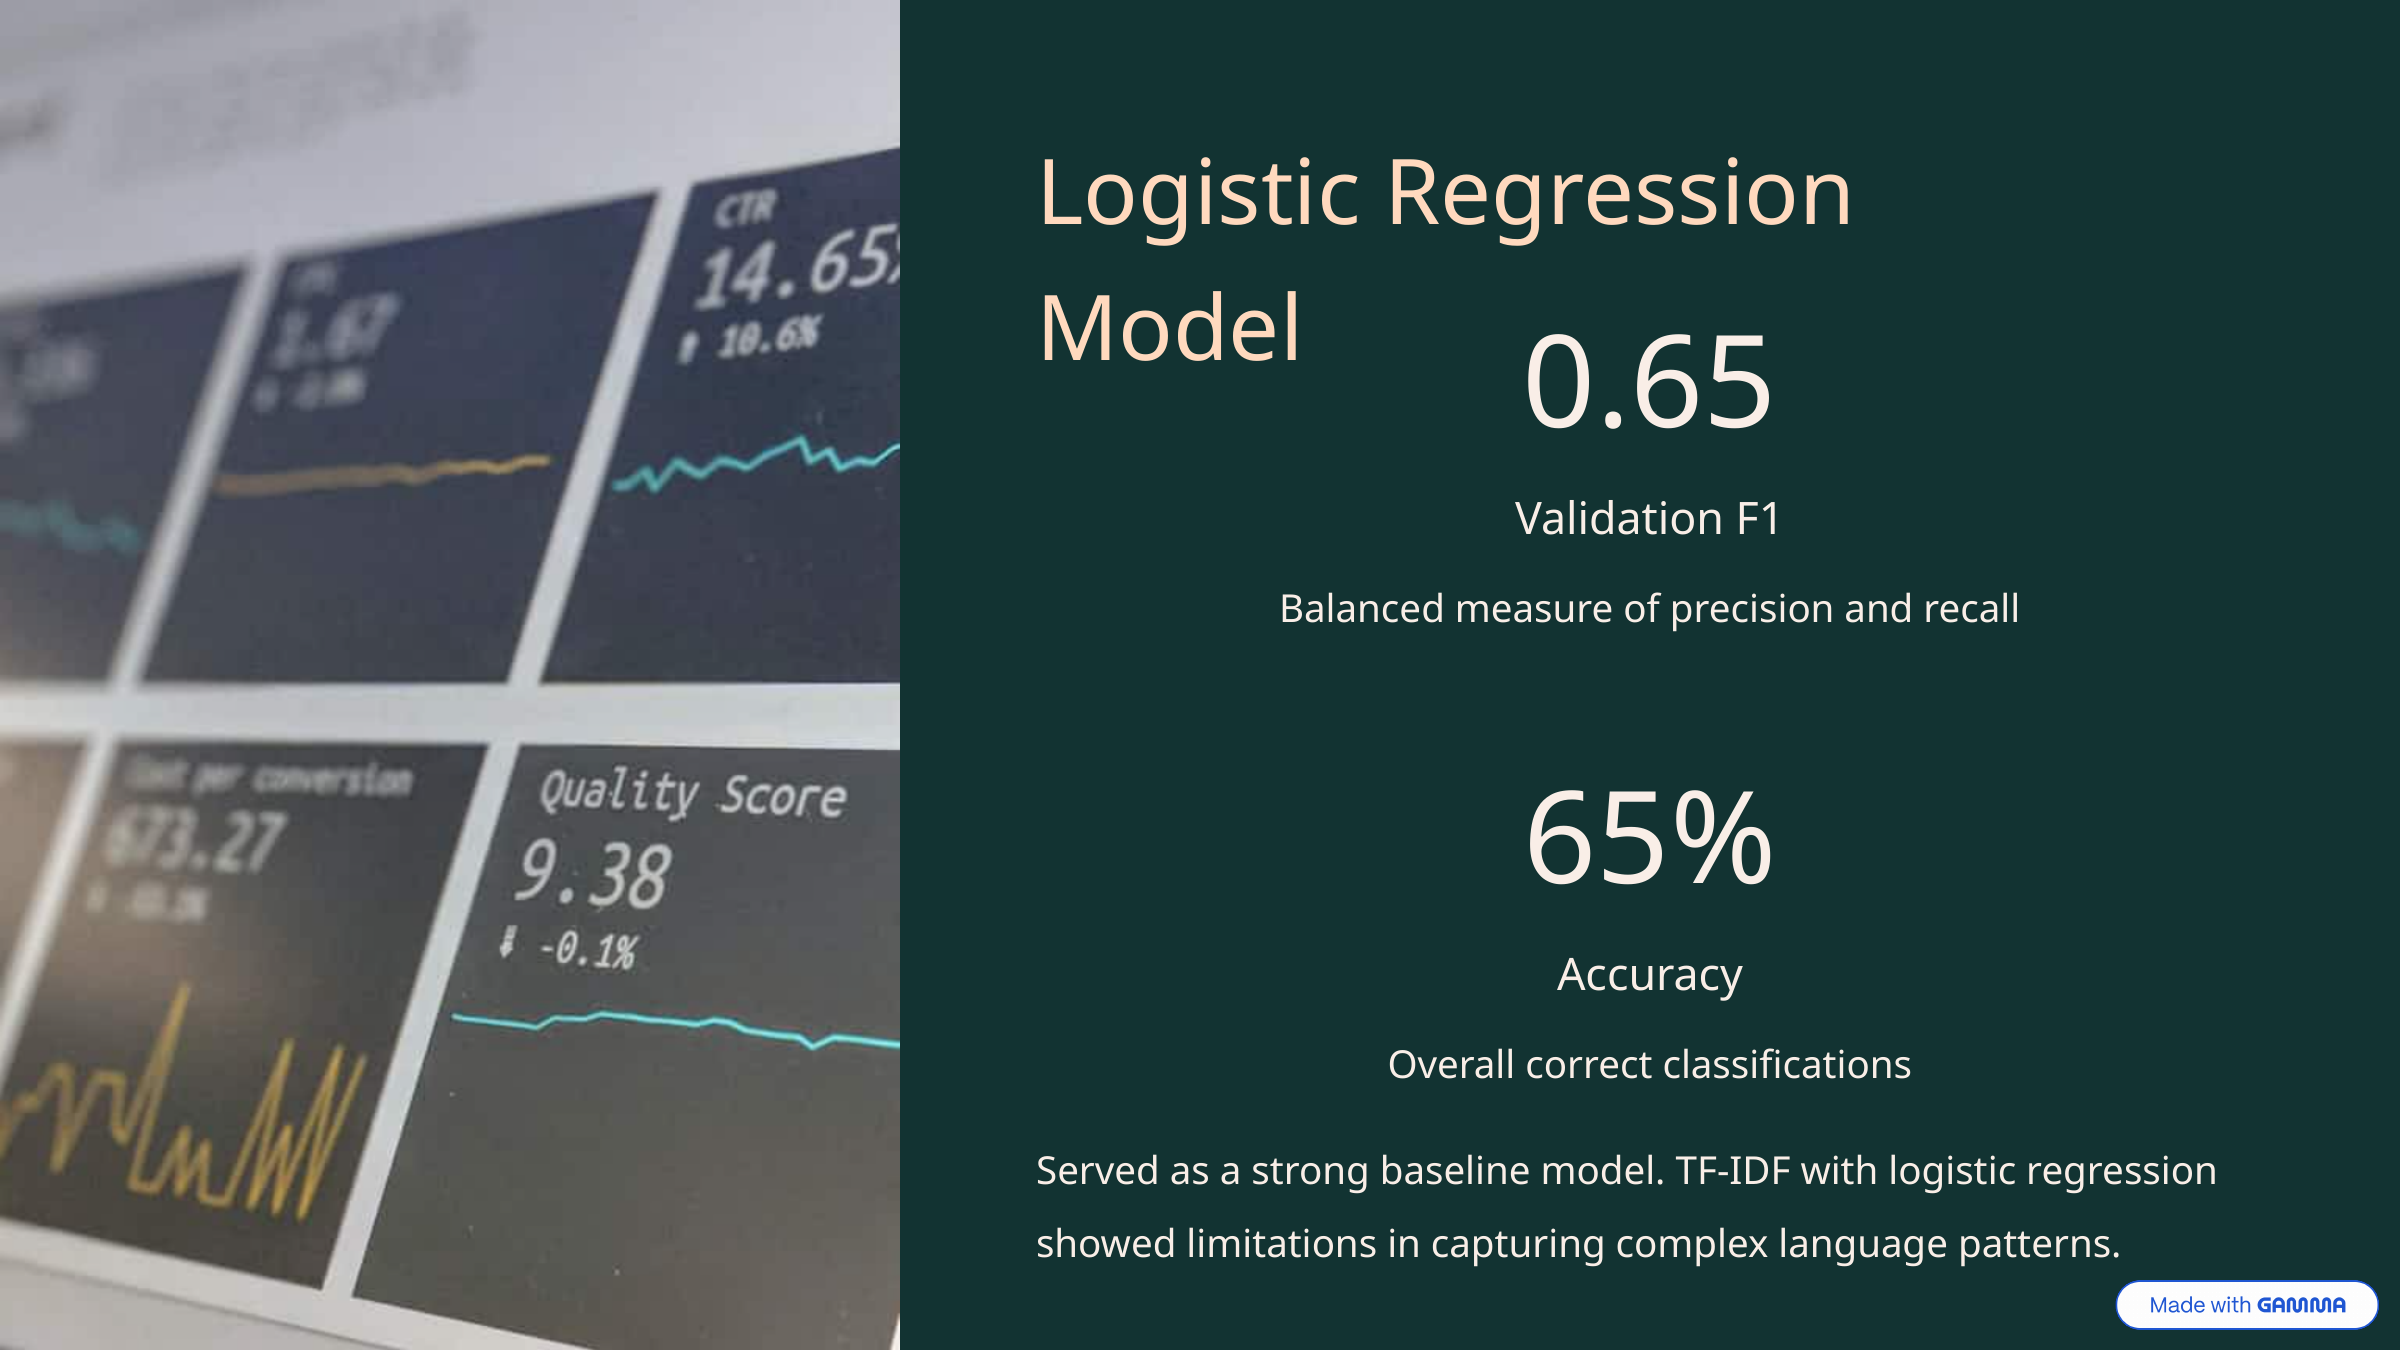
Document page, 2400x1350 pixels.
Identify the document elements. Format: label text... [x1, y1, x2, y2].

text_box 0.65 [1036, 299, 2264, 428]
picture [2106, 1271, 2389, 1339]
text_box Overall correct classifications [1036, 1012, 2264, 1075]
text_box Served as a strong baseline model. TF-IDF with logistic regression showed limitations in capturing complex language patterns. [1036, 1118, 2264, 1244]
text_box 65% [1036, 755, 2264, 884]
text_box Validation F1 [1421, 476, 1879, 534]
text_box Balanced measure of precision and recall [1036, 556, 2264, 619]
picture [0, 0, 901, 1350]
text_box Accuracy [1421, 932, 1879, 990]
text_box Logistic Regression Model [1036, 107, 2108, 222]
